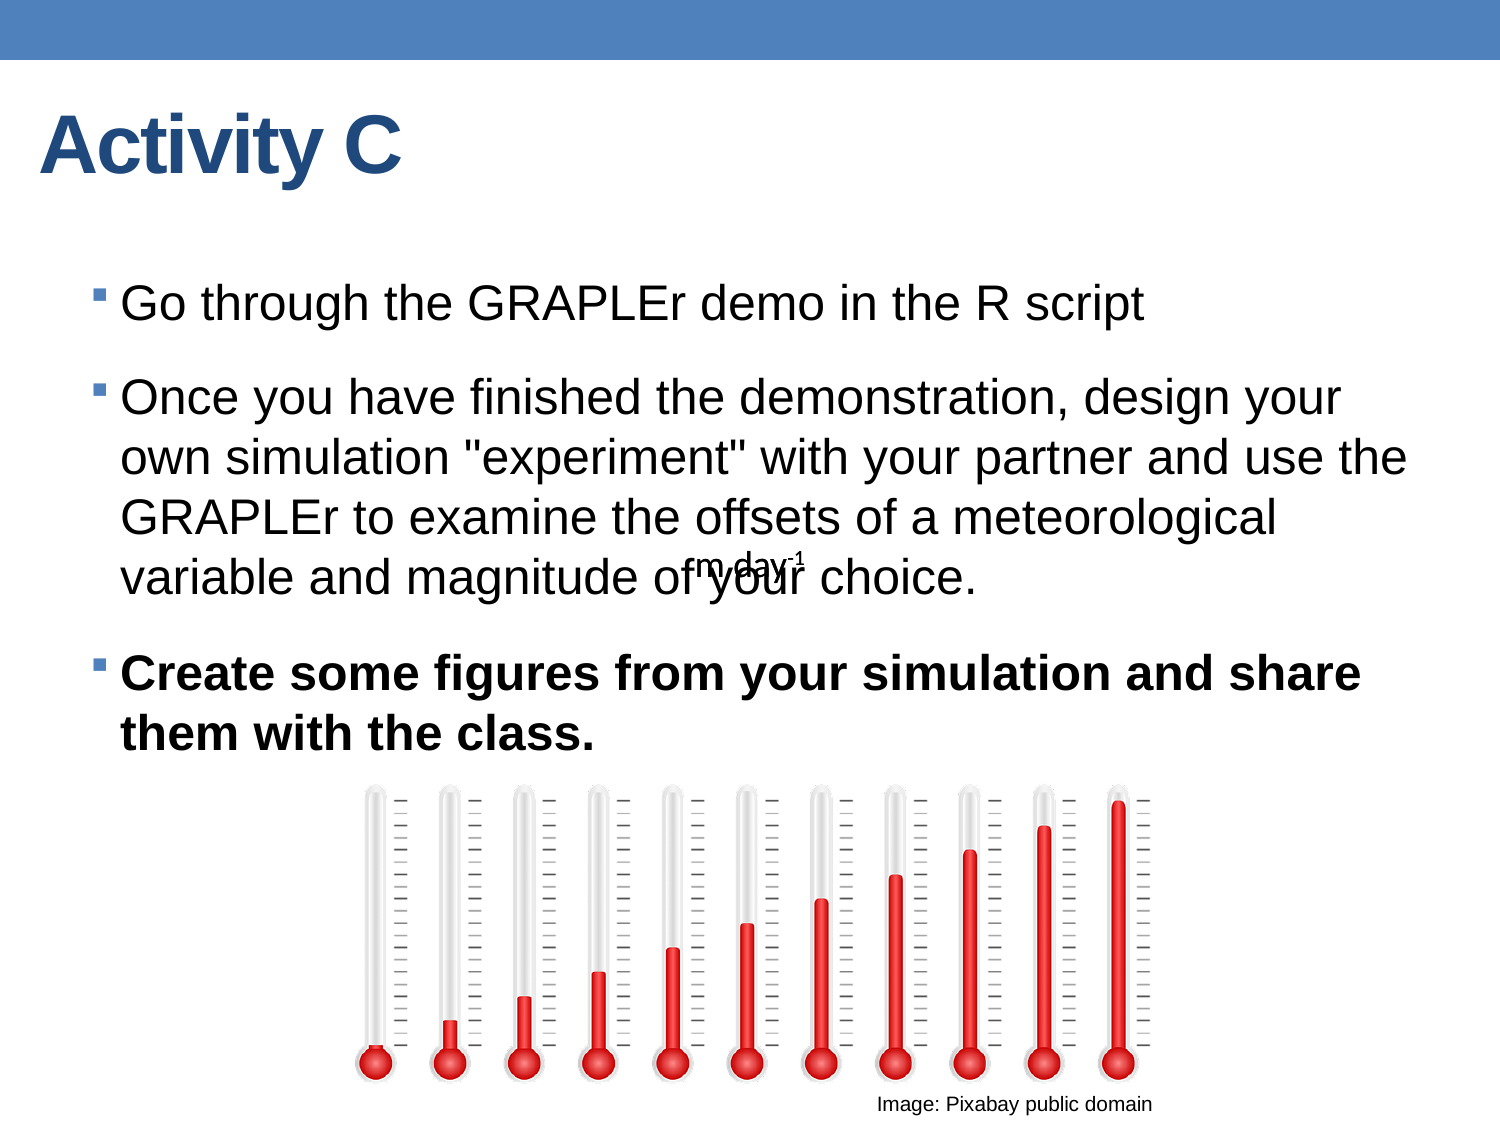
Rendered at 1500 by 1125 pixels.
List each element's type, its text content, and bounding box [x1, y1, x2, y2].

list Go through the GRAPLEr demo in the R script Once you have finished the demonstration, design your own simulation "experiment" with your partner and use the GRAPLEr to examine the offsets of a meteorological variable and magnitude of your choice. Create some figures from your simulation and share them with the class. [75, 262, 1425, 1063]
title Activity C [0, 59, 1350, 222]
text_box Image: Pixabay public domain [260, 1082, 1168, 1123]
text_box m day-1 [679, 532, 820, 592]
picture [331, 772, 1168, 1095]
